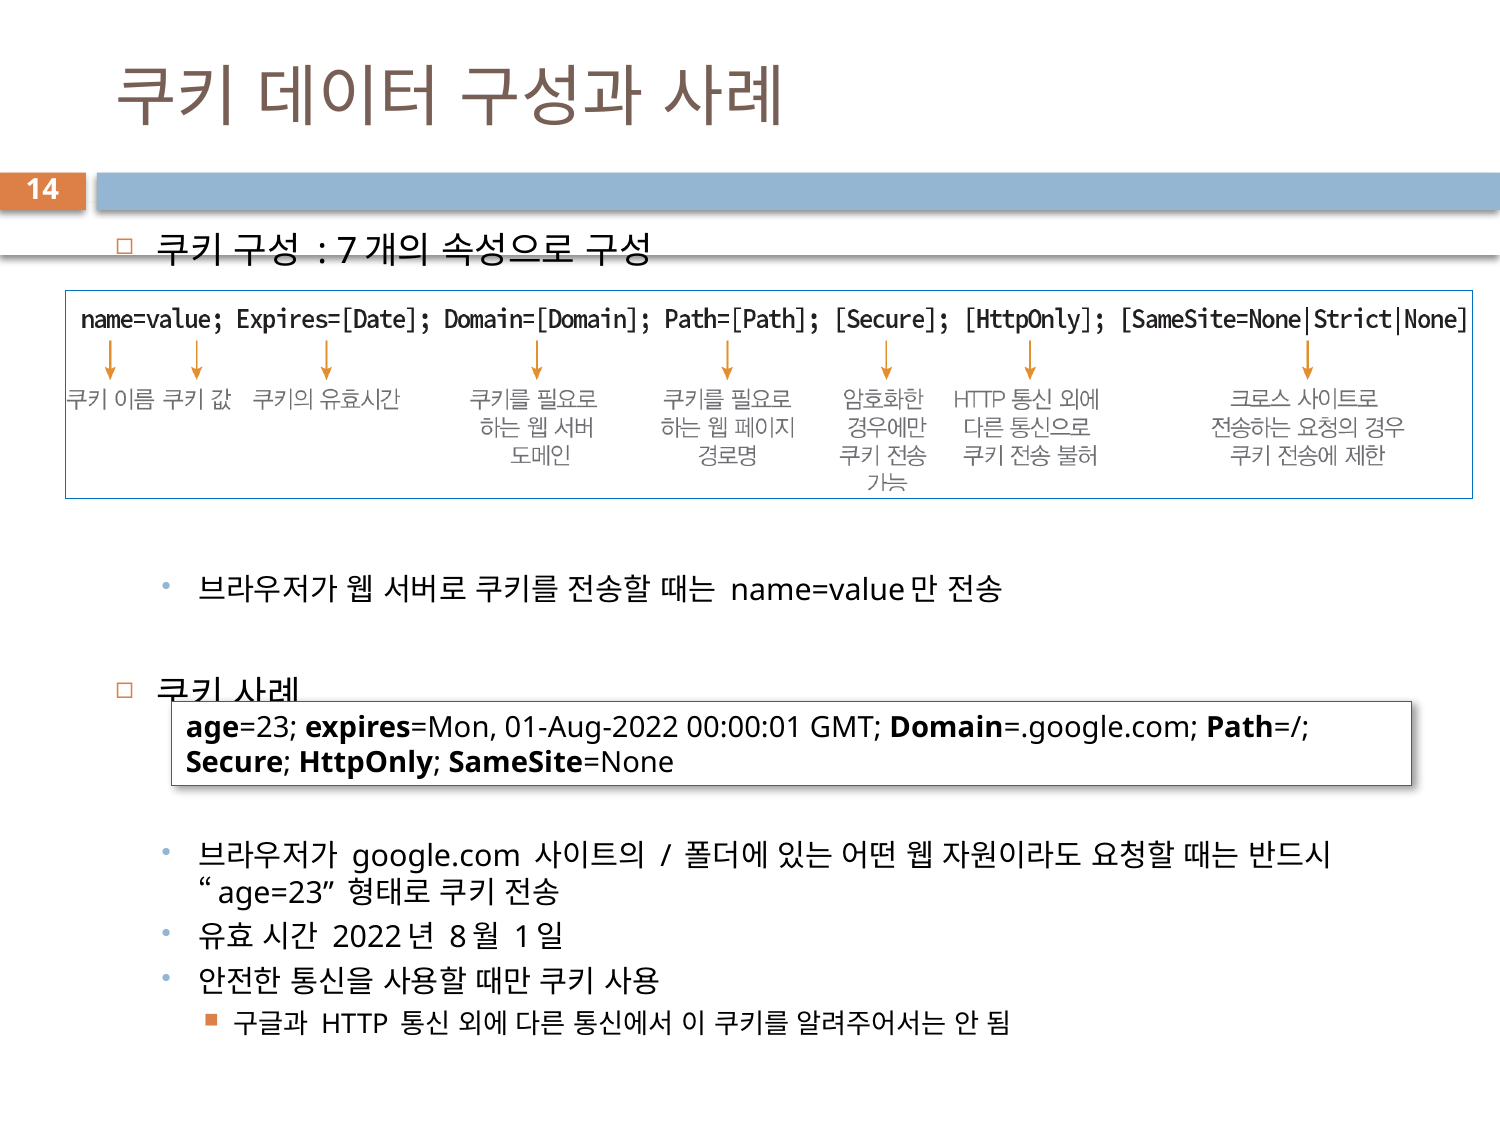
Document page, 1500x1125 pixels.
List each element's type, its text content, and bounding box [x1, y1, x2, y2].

title 쿠키 데이터 구성과 사례 [100, 37, 1438, 149]
list 쿠키 구성 : 7개의 속성으로 구성 브라우저가 웹 서버로 쿠키를 전송할 때는 name=value만 전송 쿠키 사례 브라우저가 google.com 사이트의 / 폴더에 있는 어떤 웹 자원이라도 요청할 때는 반드시 “age=23” 형태로 쿠키 전송 유효 시간 2022년 8월 1일 안전한 통신을 사용할 때만 쿠키 사용 구글과 HTTP 통신 외에 다른 통신에서 이 쿠키를 알려주어서는 안 됨 [100, 219, 1438, 289]
list 쿠키 구성 : 7개의 속성으로 구성 브라우저가 웹 서버로 쿠키를 전송할 때는 name=value만 전송 쿠키 사례 브라우저가 google.com 사이트의 / 폴더에 있는 어떤 웹 자원이라도 요청할 때는 반드시 “age=23” 형태로 쿠키 전송 유효 시간 2022년 8월 1일 안전한 통신을 사용할 때만 쿠키 사용 구글과 HTTP 통신 외에 다른 통신에서 이 쿠키를 알려주어서는 안 됨 [100, 510, 1438, 1047]
text_box age=23; expires=Mon, 01-Aug-2022 00:00:01 GMT; Domain=.google.com; Path=/; Secure; HttpOnly; SameSite=None [171, 701, 1412, 786]
picture [65, 290, 1474, 499]
slide_number 14 [0, 170, 87, 211]
